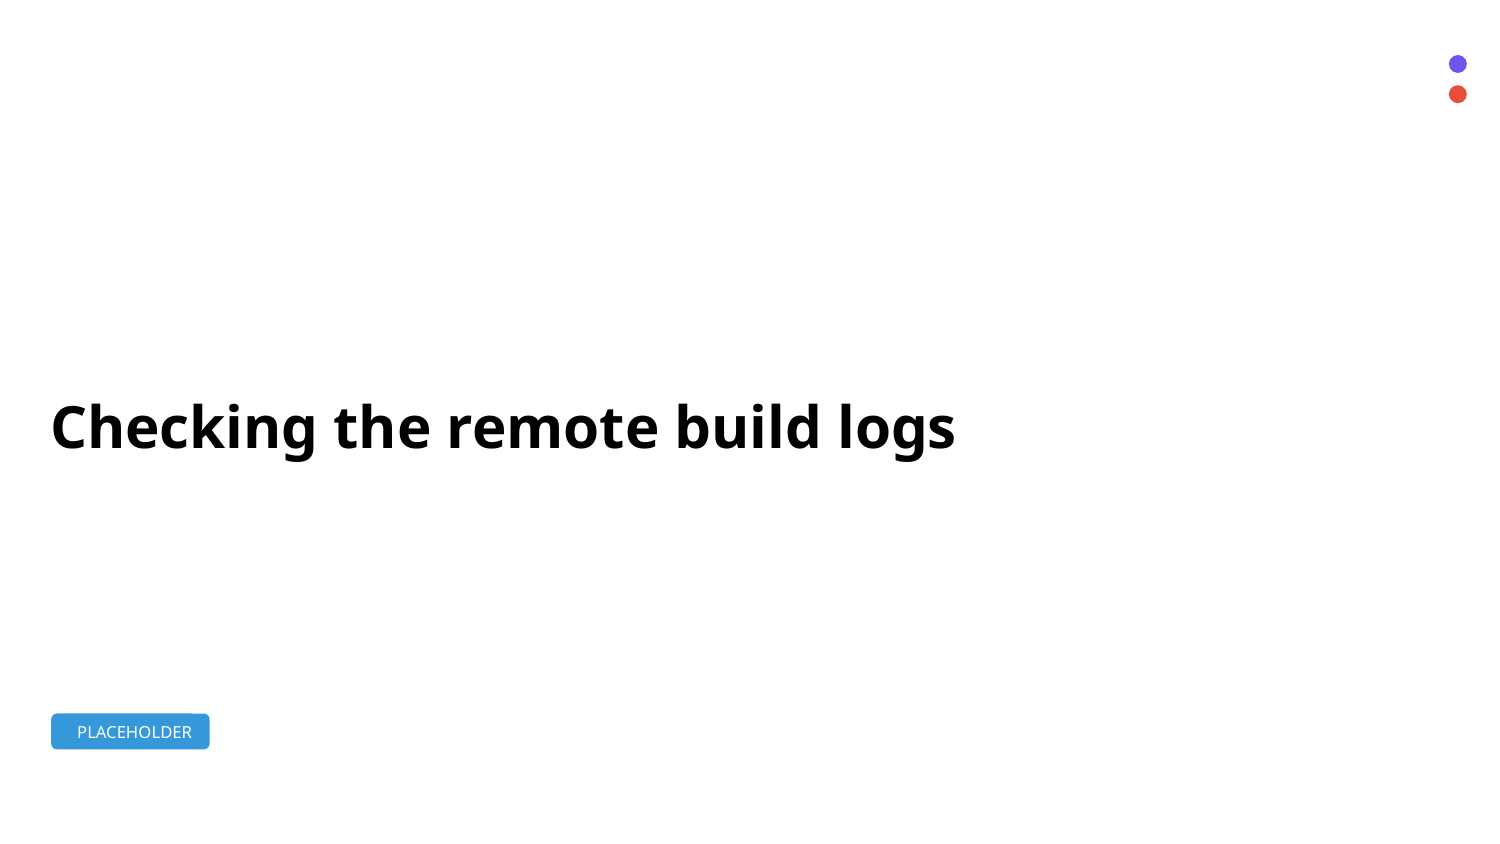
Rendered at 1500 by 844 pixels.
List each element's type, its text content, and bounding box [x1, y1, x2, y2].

text_box PLACEHOLDER [51, 713, 210, 750]
text_box [1448, 54, 1467, 73]
title Checking the remote build logs [35, 374, 1433, 469]
text_box [1448, 85, 1467, 104]
